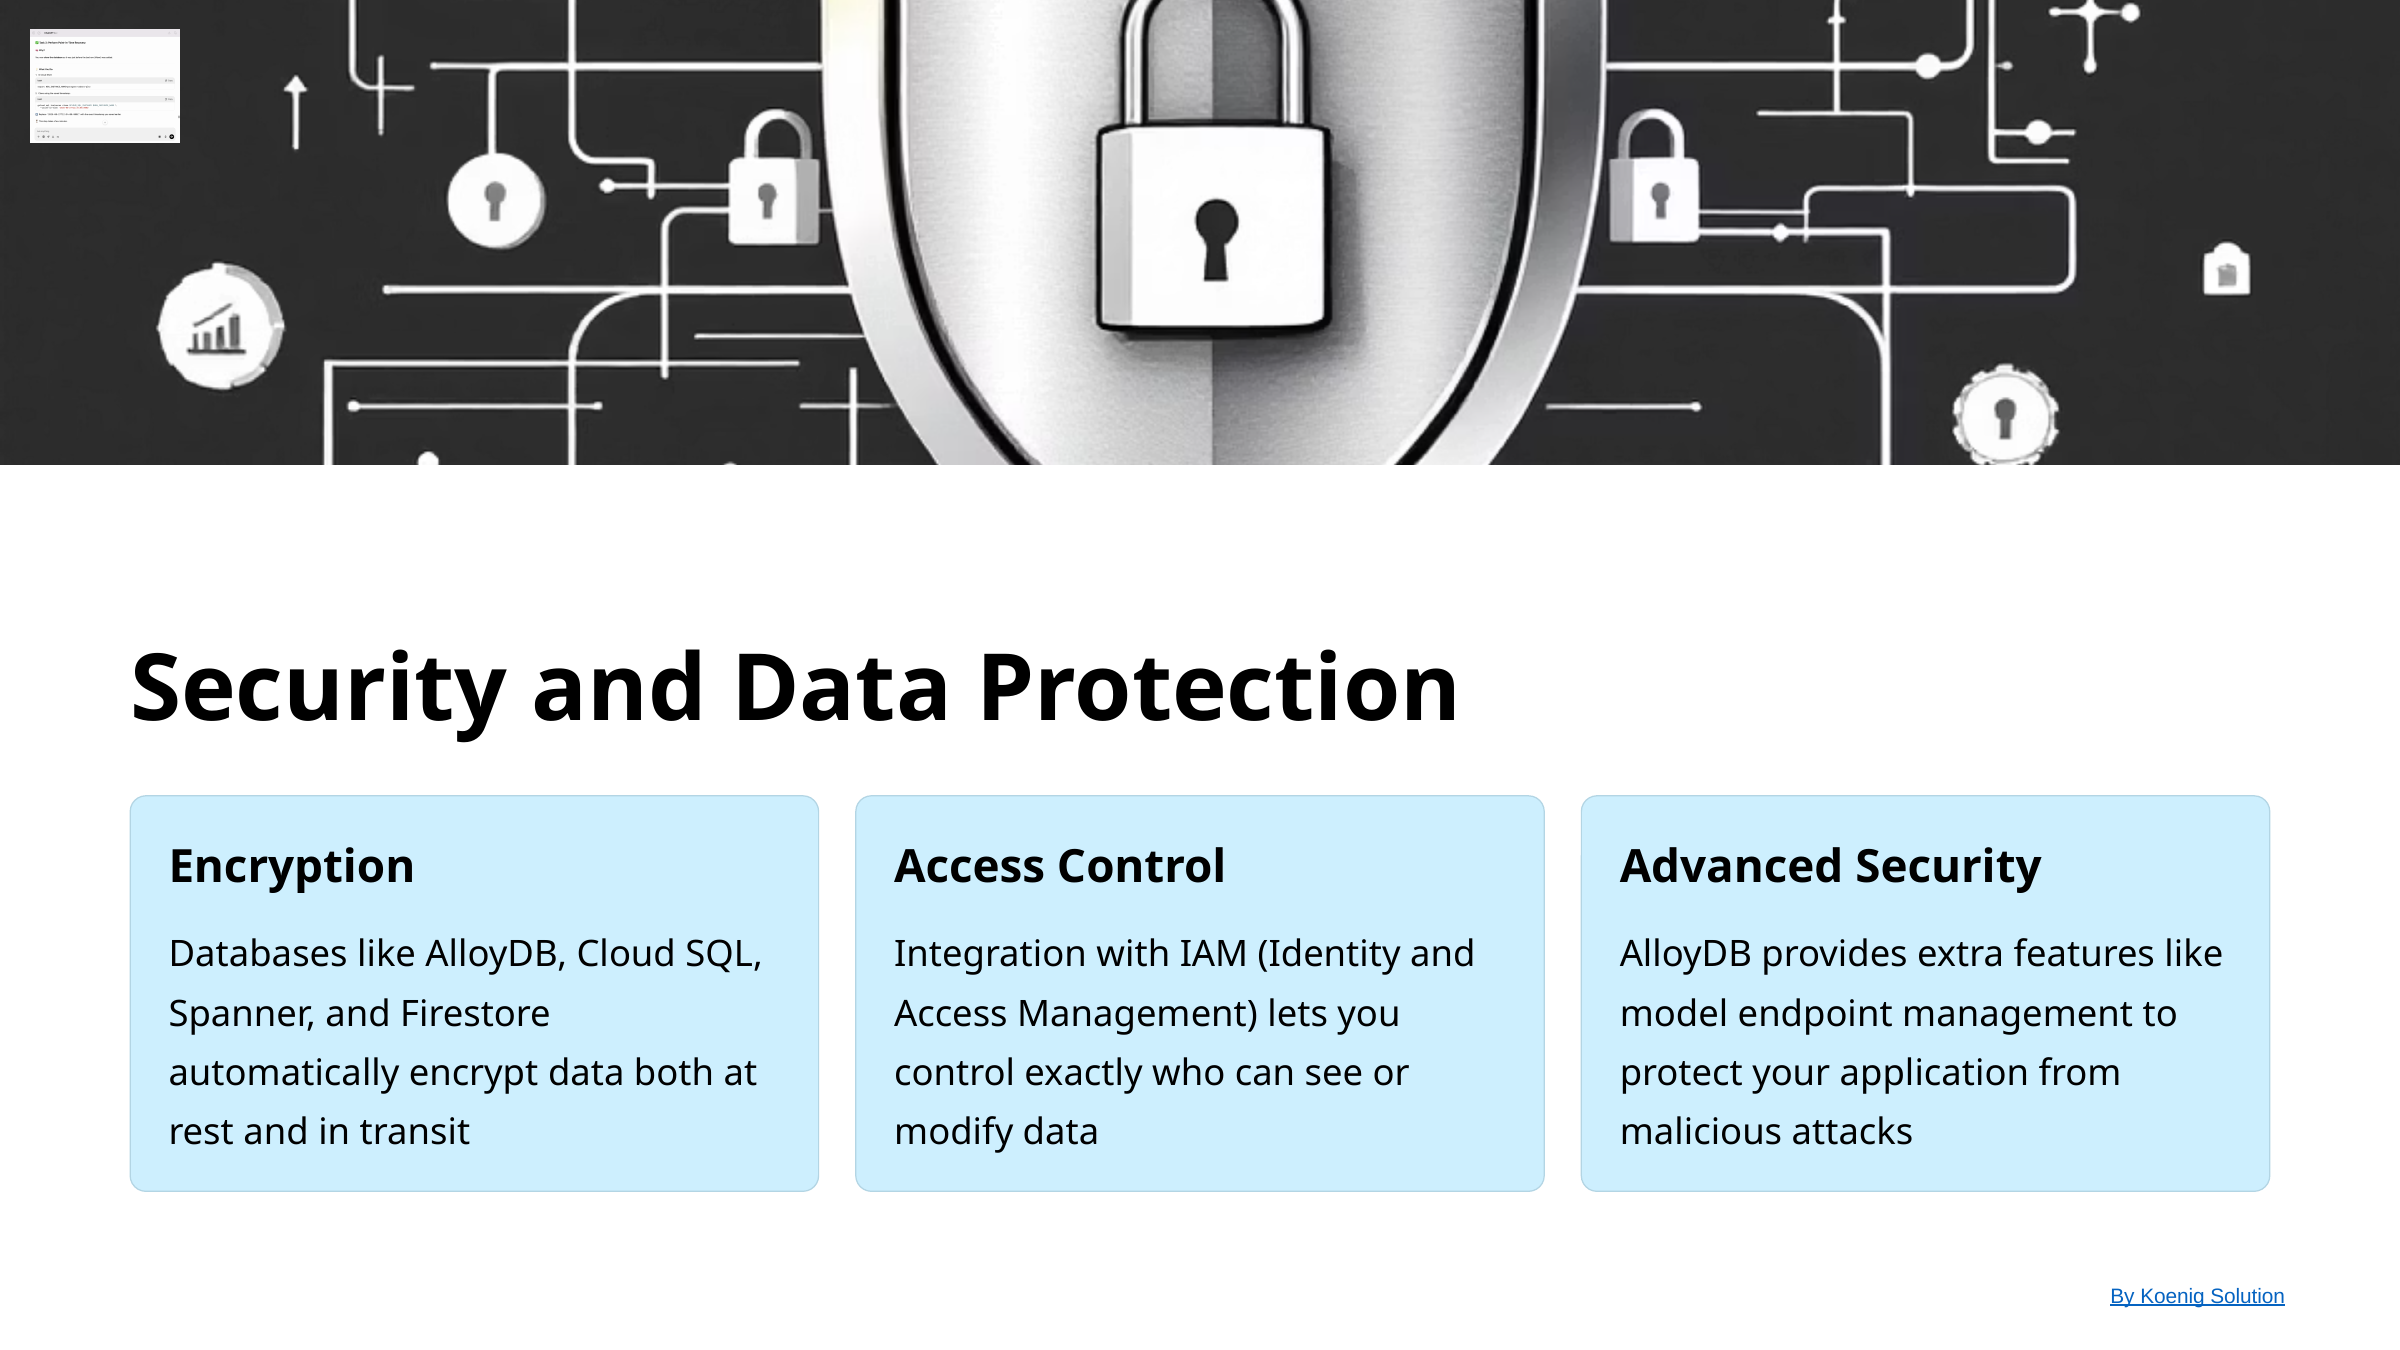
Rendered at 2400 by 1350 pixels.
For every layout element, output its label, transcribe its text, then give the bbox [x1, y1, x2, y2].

text_box Security and Data Protection [130, 623, 1373, 740]
text_box Integration with IAM (Identity and Access Management) lets you control exactly who can see or modify data [894, 914, 1506, 1153]
text_box AlloyDB provides extra features like model endpoint management to protect your application from malicious attacks [1619, 914, 2232, 1153]
picture [0, 0, 2400, 466]
text_box By Koenig Solution [2095, 1275, 2300, 1315]
text_box Advanced Security [1619, 834, 2085, 893]
text_box [130, 795, 819, 1192]
text_box Encryption [168, 834, 634, 893]
text_box [1581, 795, 2270, 1192]
text_box [855, 795, 1545, 1192]
text_box Access Control [894, 834, 1360, 893]
text_box Databases like AlloyDB, Cloud SQL, Spanner, and Firestore automatically encrypt data both at rest and in transit [168, 914, 781, 1153]
